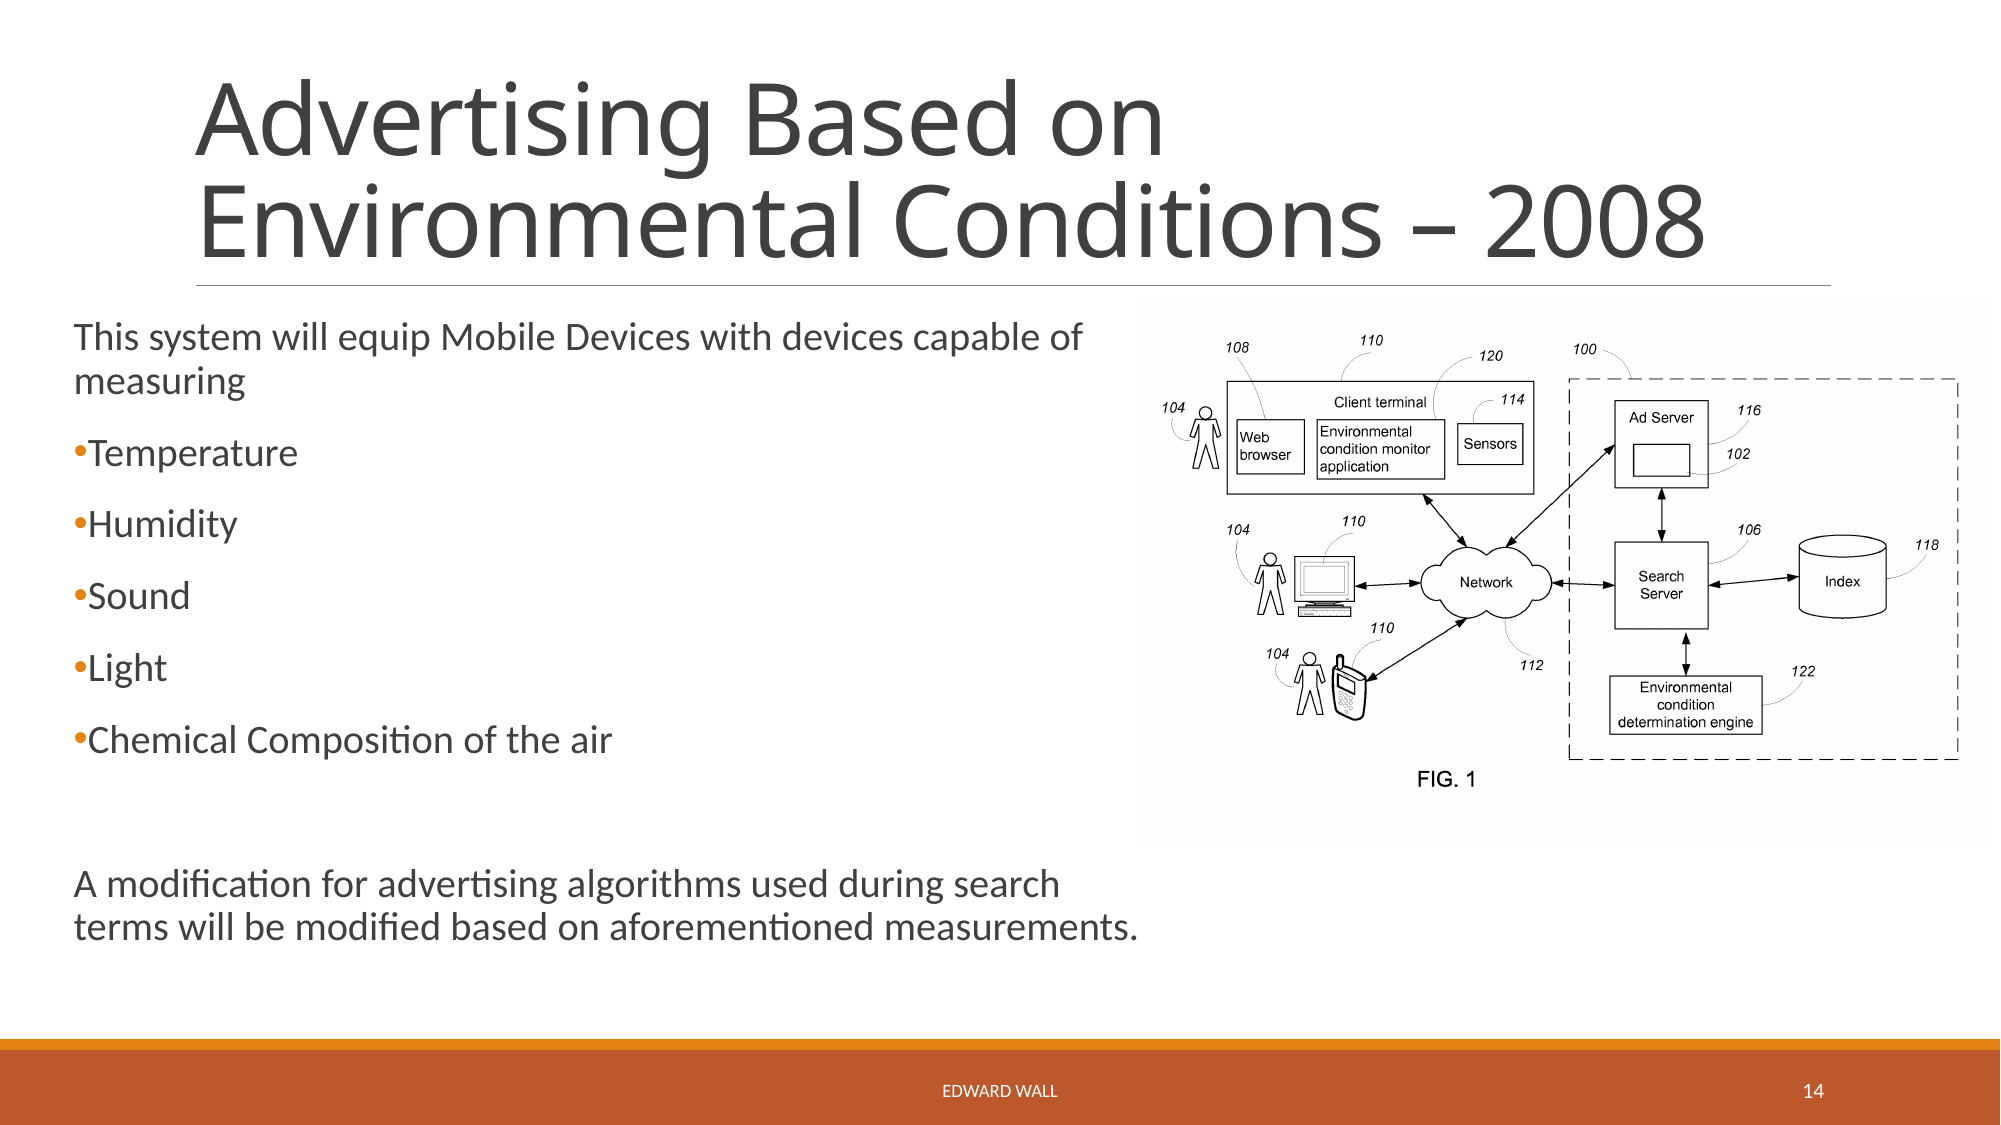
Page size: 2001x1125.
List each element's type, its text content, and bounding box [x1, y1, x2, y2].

footer Edward Wall [604, 1059, 1396, 1120]
list This system will equip Mobile Devices with devices capable of measuring Temperature Humidity Sound Light Chemical Composition of the air A modification for advertising algorithms used during search terms will be modified based on aforementioned measurements. [73, 308, 1142, 968]
picture [1143, 147, 1988, 996]
slide_number 14 [1624, 1059, 1840, 1120]
title Advertising Based on Environmental Conditions – 2008 [180, 47, 1830, 285]
